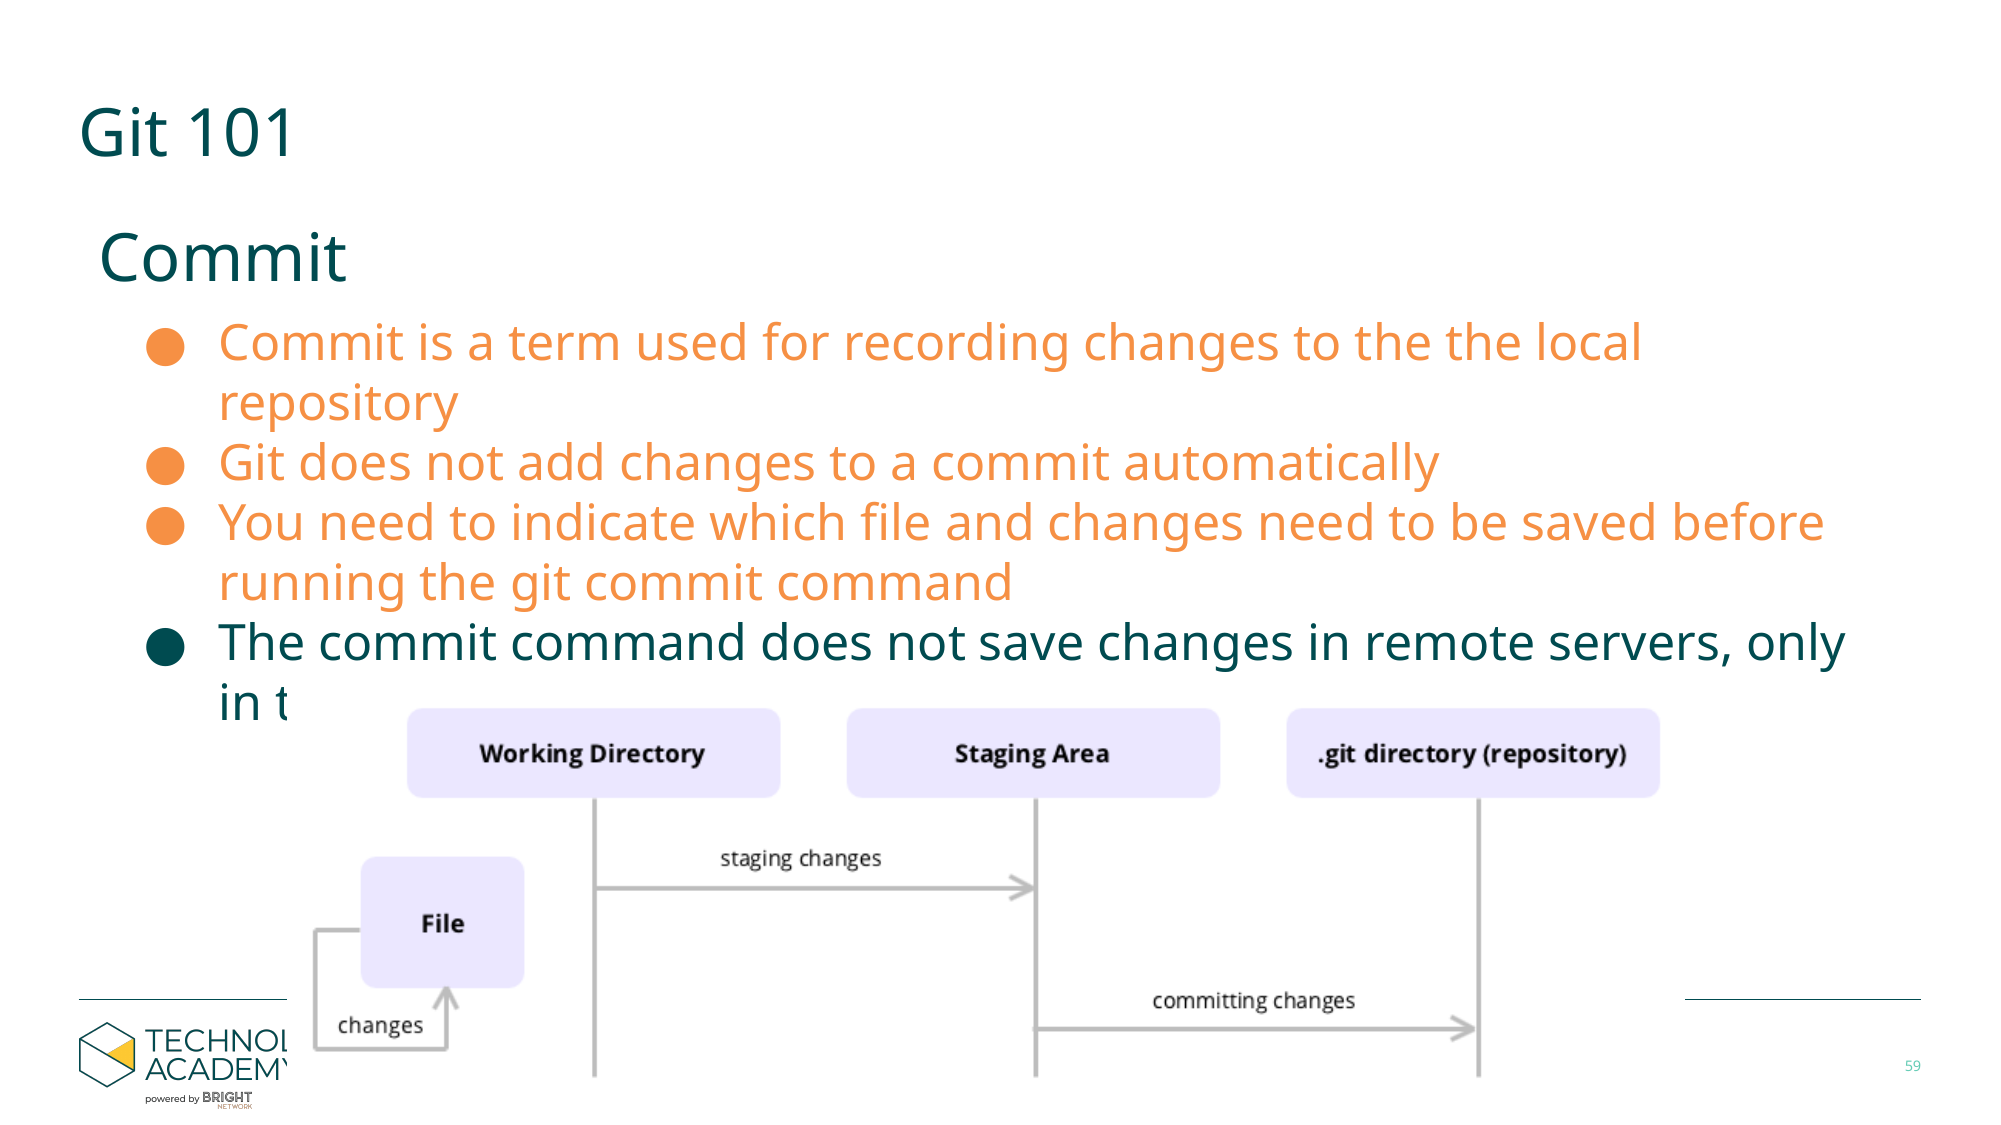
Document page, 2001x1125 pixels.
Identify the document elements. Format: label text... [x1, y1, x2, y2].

picture [79, 676, 1685, 1109]
text_box Commit is a term used for recording changes to the the local repository Git does not add changes to a commit automatically You need to indicate which file and changes need to be saved before running the git commit command The commit command does not save changes in remote servers, only in the local repository of Git [98, 290, 1914, 644]
title Git 101 [78, 90, 1922, 171]
title Commit [98, 214, 1914, 286]
slide_number ‹#› [1882, 1049, 1922, 1084]
